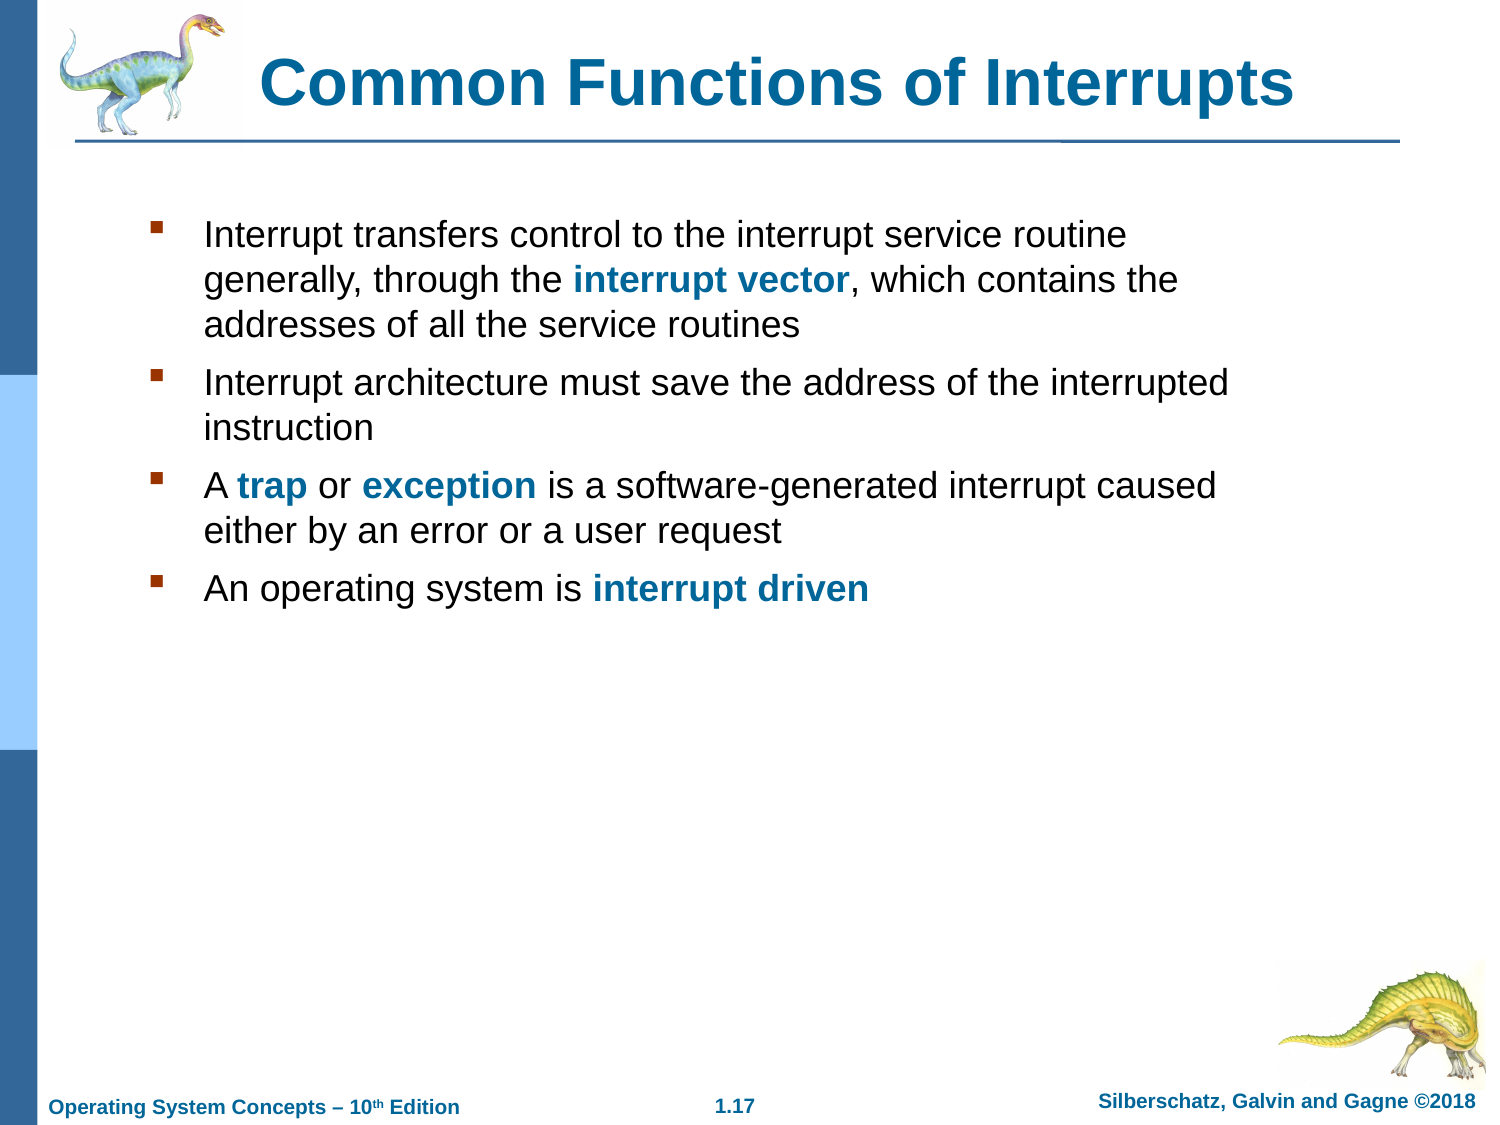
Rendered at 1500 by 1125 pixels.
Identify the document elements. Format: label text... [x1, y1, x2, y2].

list Interrupt transfers control to the interrupt service routine generally, through the interrupt vector, which contains the addresses of all the service routines Interrupt architecture must save the address of the interrupted instruction A trap or exception is a software-generated interrupt caused either by an error or a user request An operating system is interrupt driven [132, 202, 1280, 922]
picture [1275, 959, 1486, 1090]
picture [46, 0, 243, 149]
title Common Functions of Interrupts [155, 32, 1401, 127]
